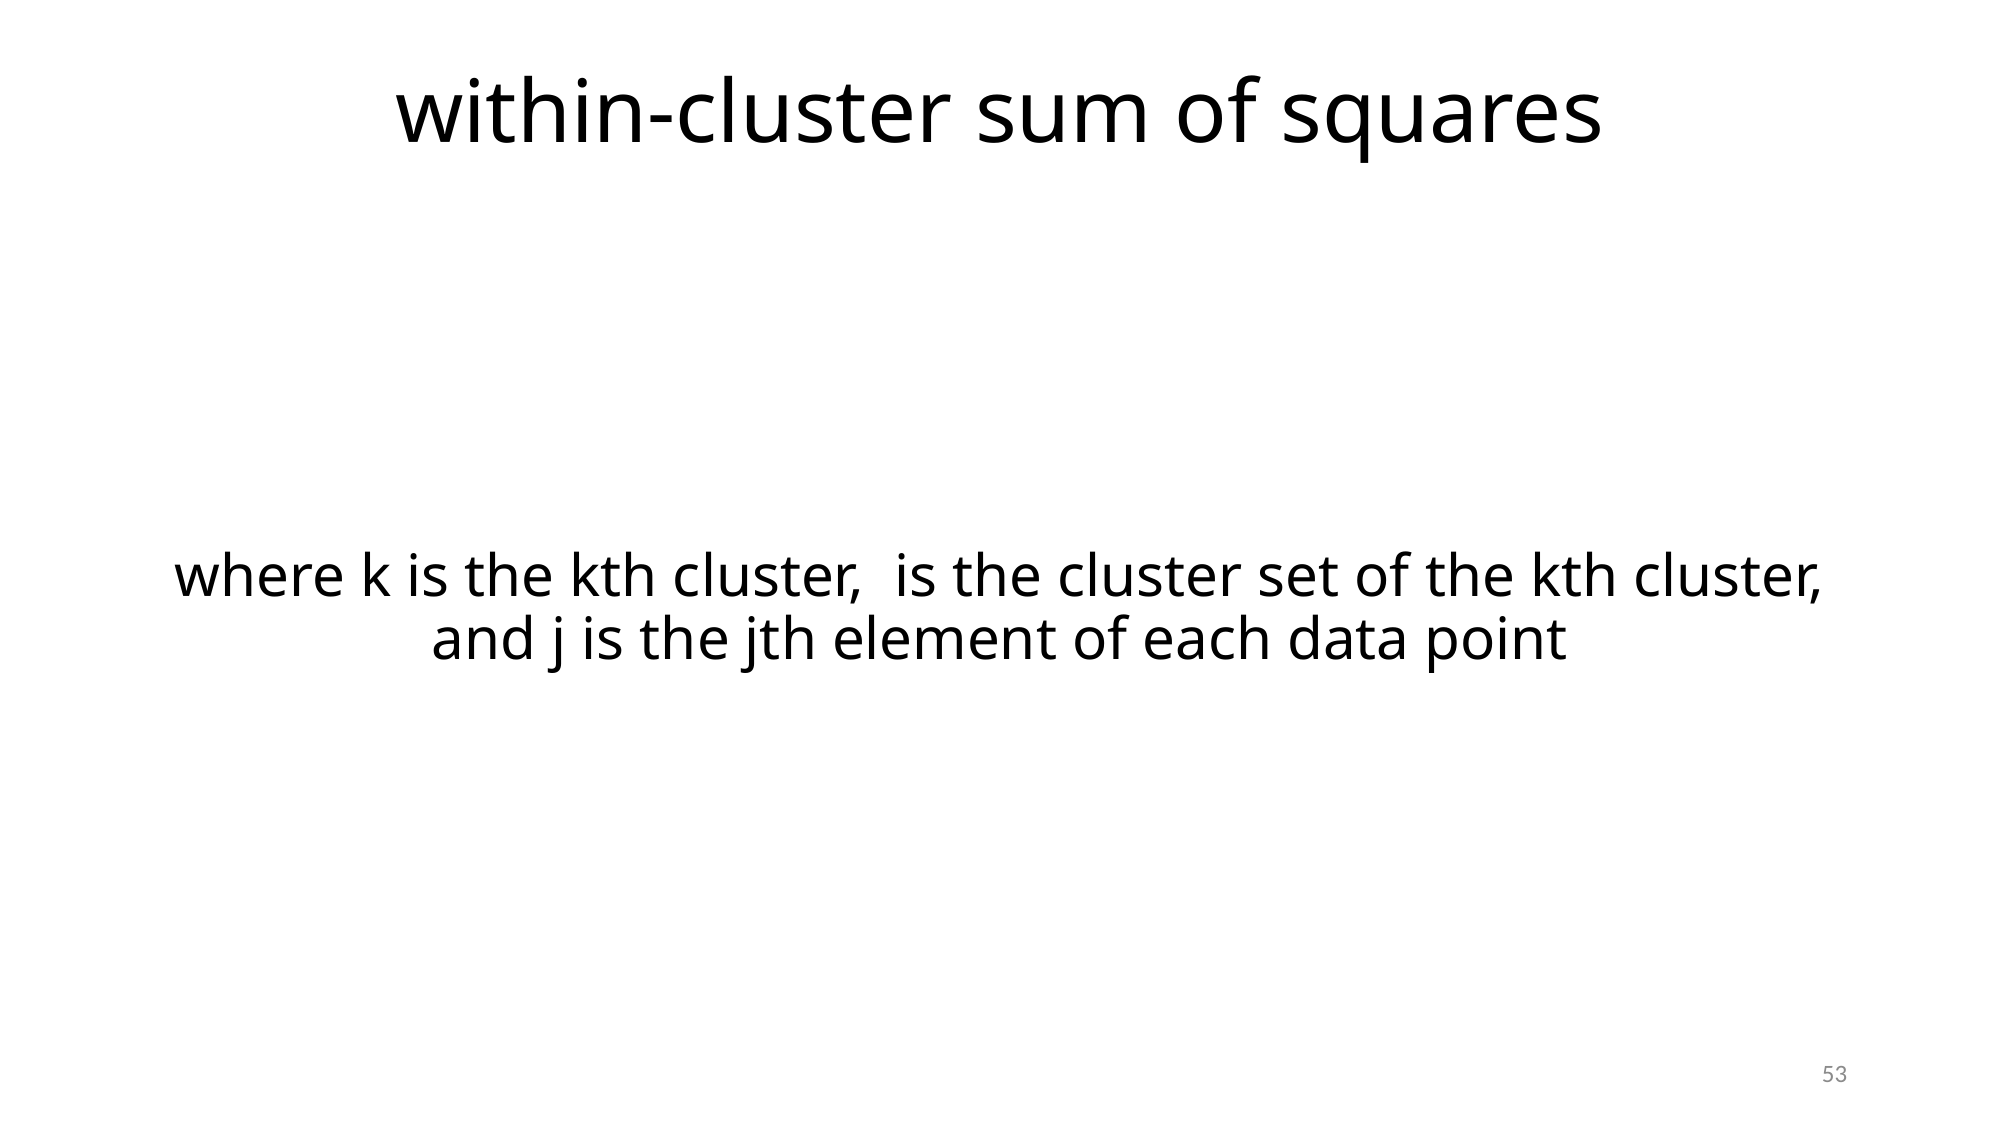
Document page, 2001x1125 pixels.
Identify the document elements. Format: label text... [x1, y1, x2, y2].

slide_number 53 [1412, 1042, 1863, 1103]
title within-cluster sum of squares [137, 59, 1863, 170]
